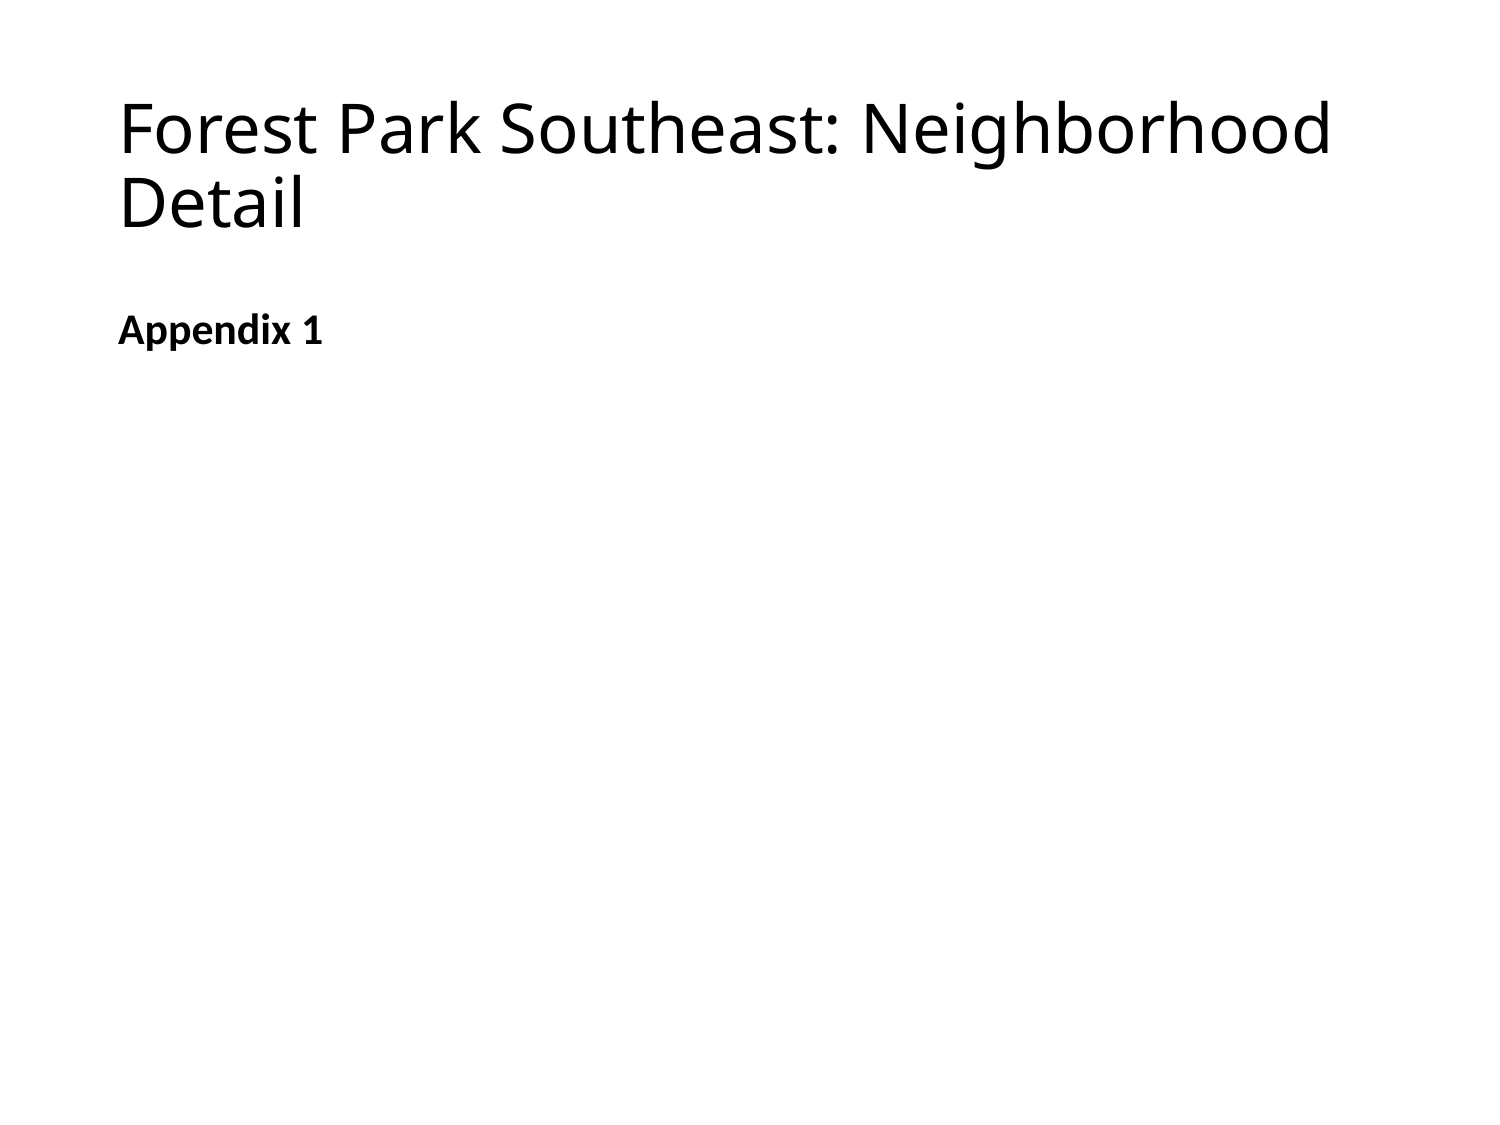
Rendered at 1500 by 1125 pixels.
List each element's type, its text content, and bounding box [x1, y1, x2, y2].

title Forest Park Southeast: Neighborhood Detail [103, 59, 1397, 278]
list Appendix 1 [103, 299, 1397, 1014]
